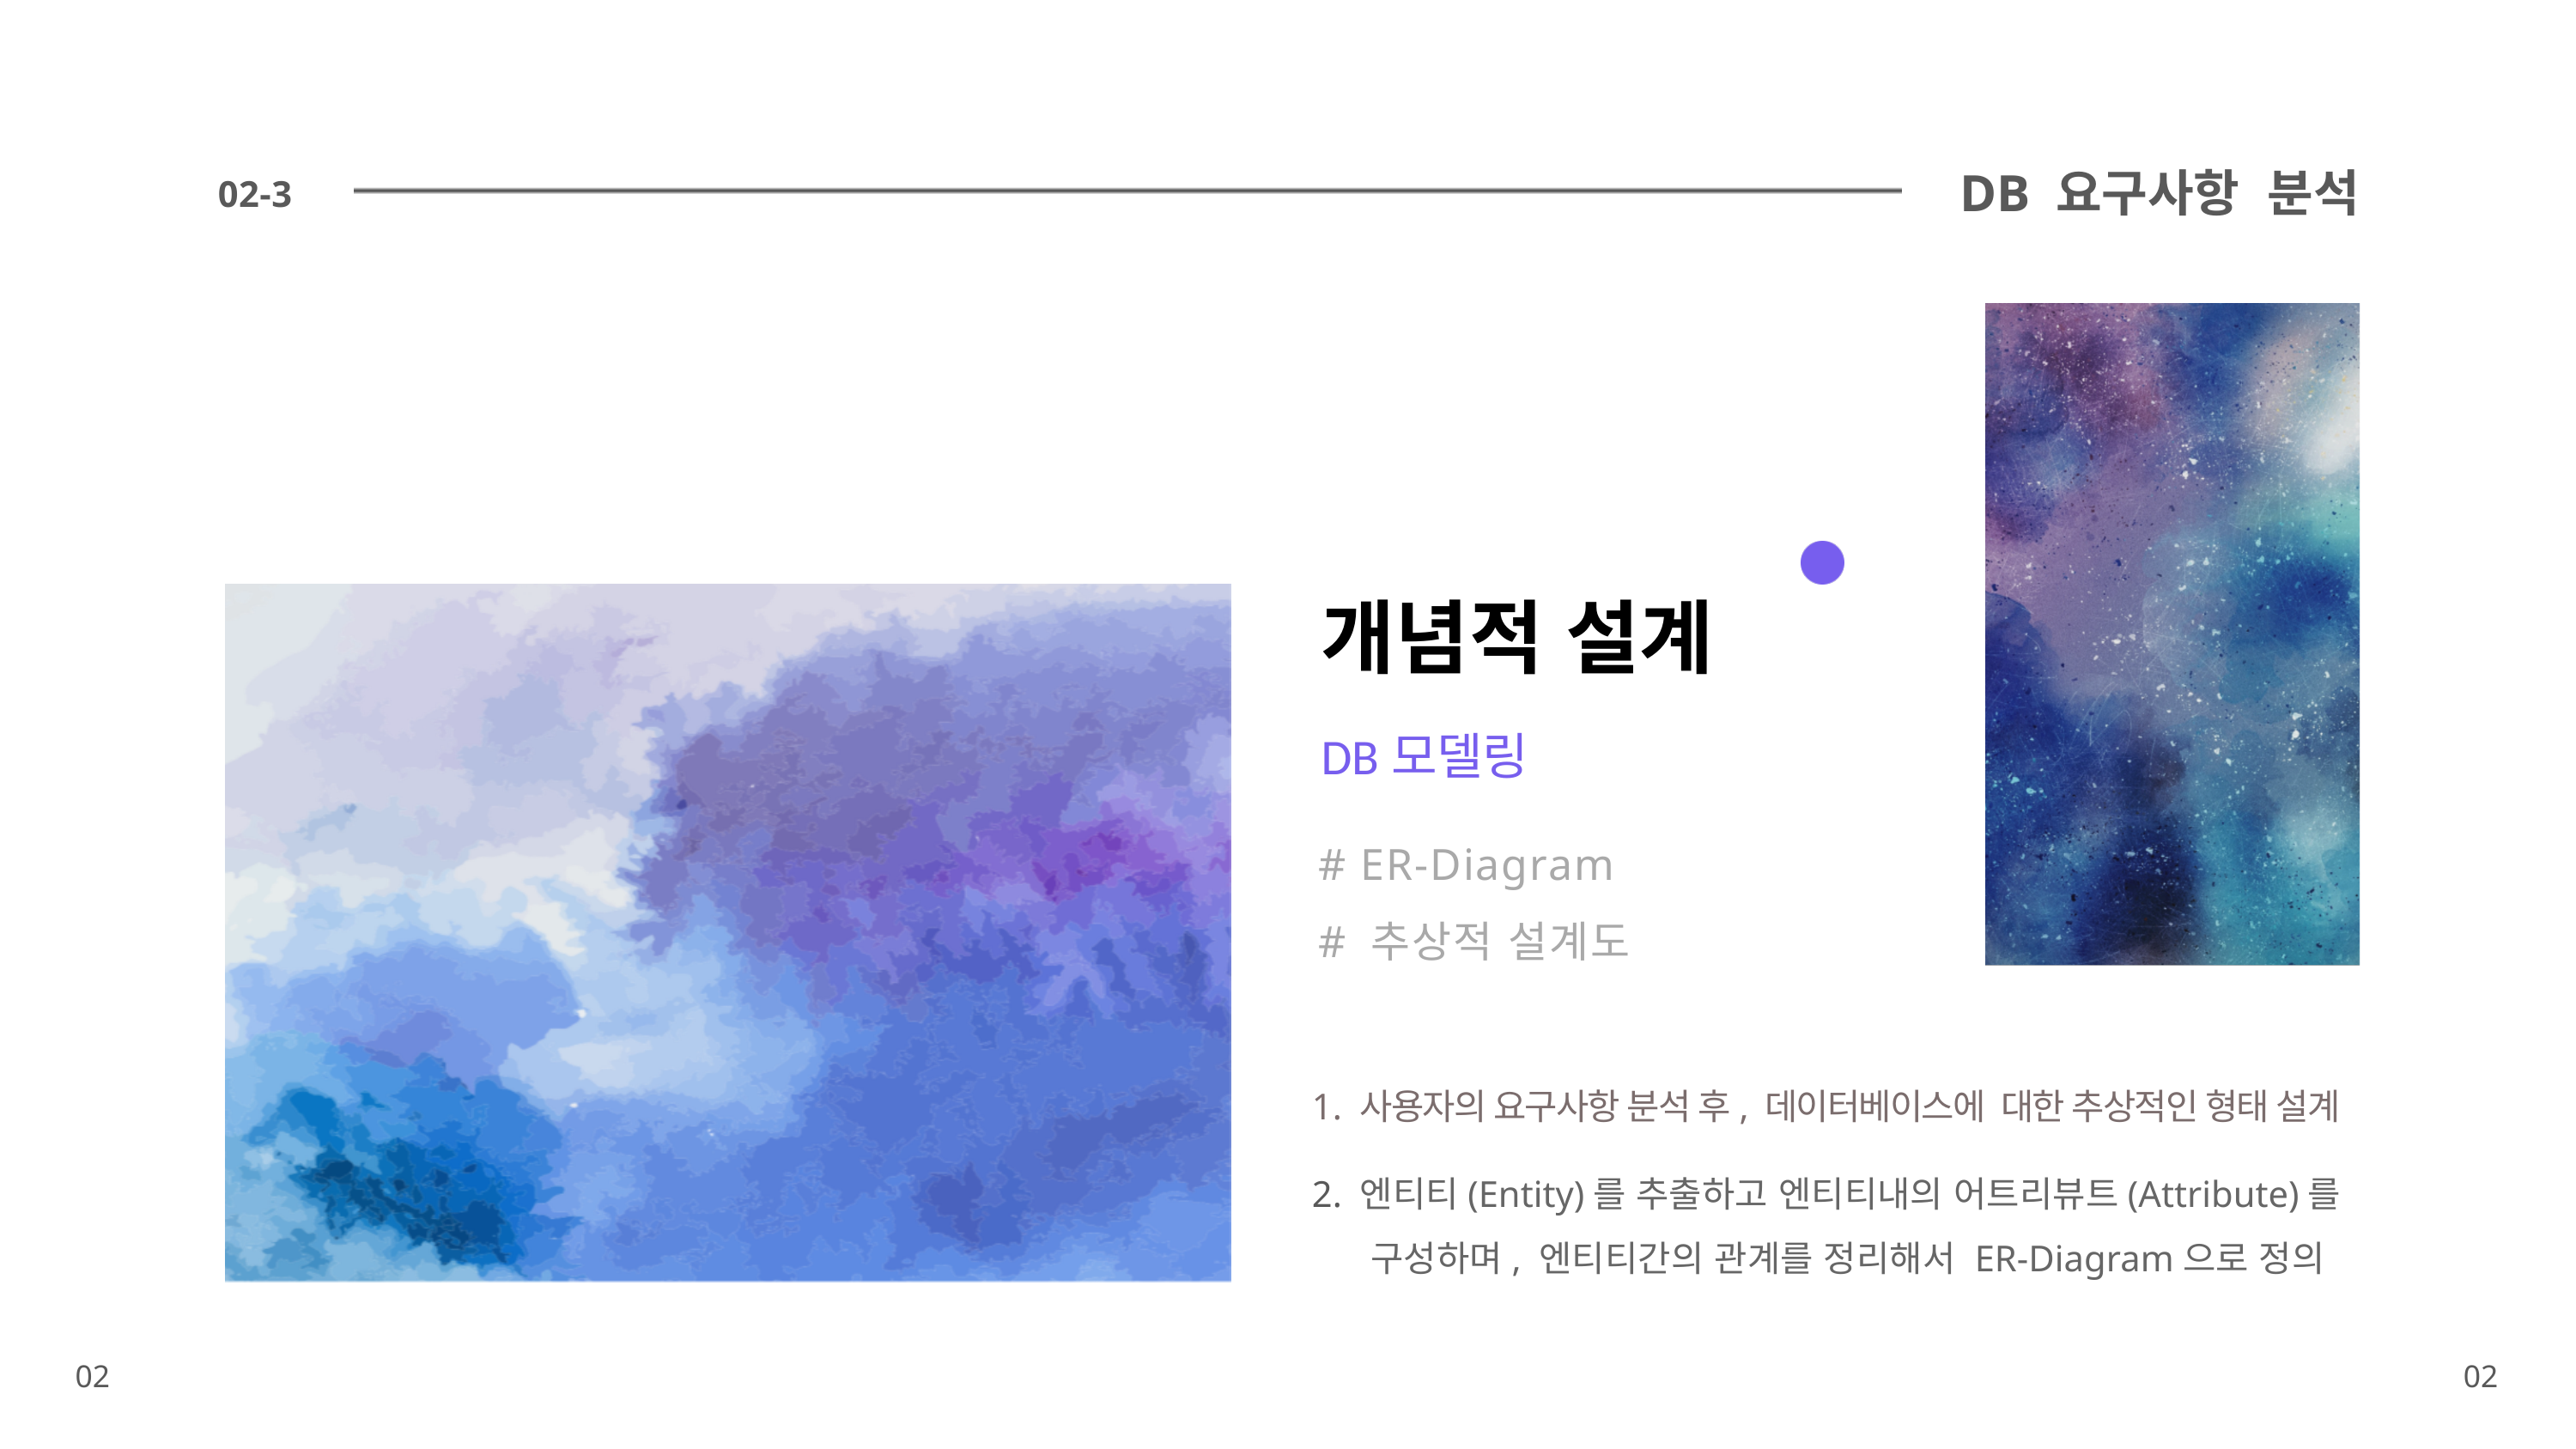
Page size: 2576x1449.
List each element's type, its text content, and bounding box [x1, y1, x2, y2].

text_box 02-3 [205, 165, 401, 221]
text_box 02 [2447, 1350, 2514, 1400]
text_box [1800, 541, 1844, 585]
text_box DB 요구사항 분석 [1910, 155, 2372, 228]
text_box 개념적 설계 [1308, 580, 1981, 690]
text_box 1. 사용자의 요구사항 분석 후, 데이터베이스에 대한 추상적인 형태 설계 [1299, 1056, 2539, 1134]
text_box 02 [59, 1350, 125, 1400]
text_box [1985, 302, 2361, 967]
text_box 2. 엔티티(Entity)를 추출하고 엔티티내의 어트리뷰트(Attribute)를 구성하며, 엔티티간의 관계를 정리해서 ER-Diagram으로 정의 [1299, 1143, 2576, 1286]
text_box # ER-Diagram # 추상적 설계도 [1305, 804, 1984, 973]
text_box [354, 183, 1902, 199]
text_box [225, 584, 1231, 1282]
text_box DB모델링 [1308, 718, 1673, 791]
